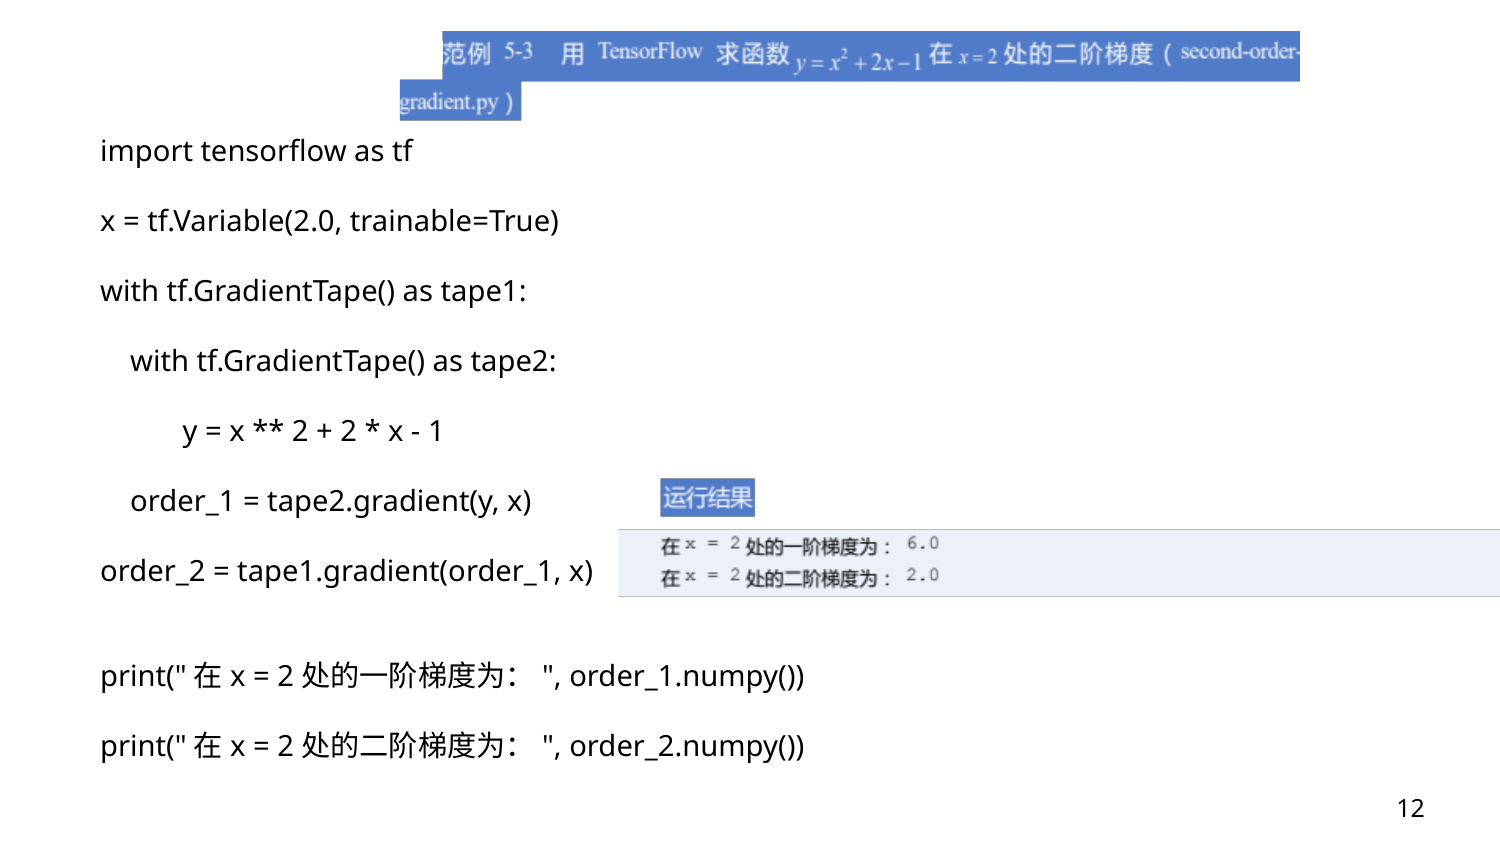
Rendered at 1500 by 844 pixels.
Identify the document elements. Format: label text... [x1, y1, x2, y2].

text_box ﻿import tensorflow as tf x = tf.Variable(2.0, trainable=True) with tf.GradientTape() as tape1: with tf.GradientTape() as tape2: y = x ** 2 + 2 * x - 1 order_1 = tape2.gradient(y, x) order_2 = tape1.gradient(order_1, x) print("在x = 2处的一阶梯度为：", order_1.numpy()) print("在x = 2处的二阶梯度为：", order_2.numpy()) [85, 125, 836, 770]
slide_number 12 [1299, 789, 1425, 835]
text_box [617, 465, 1500, 636]
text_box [399, 31, 1301, 126]
